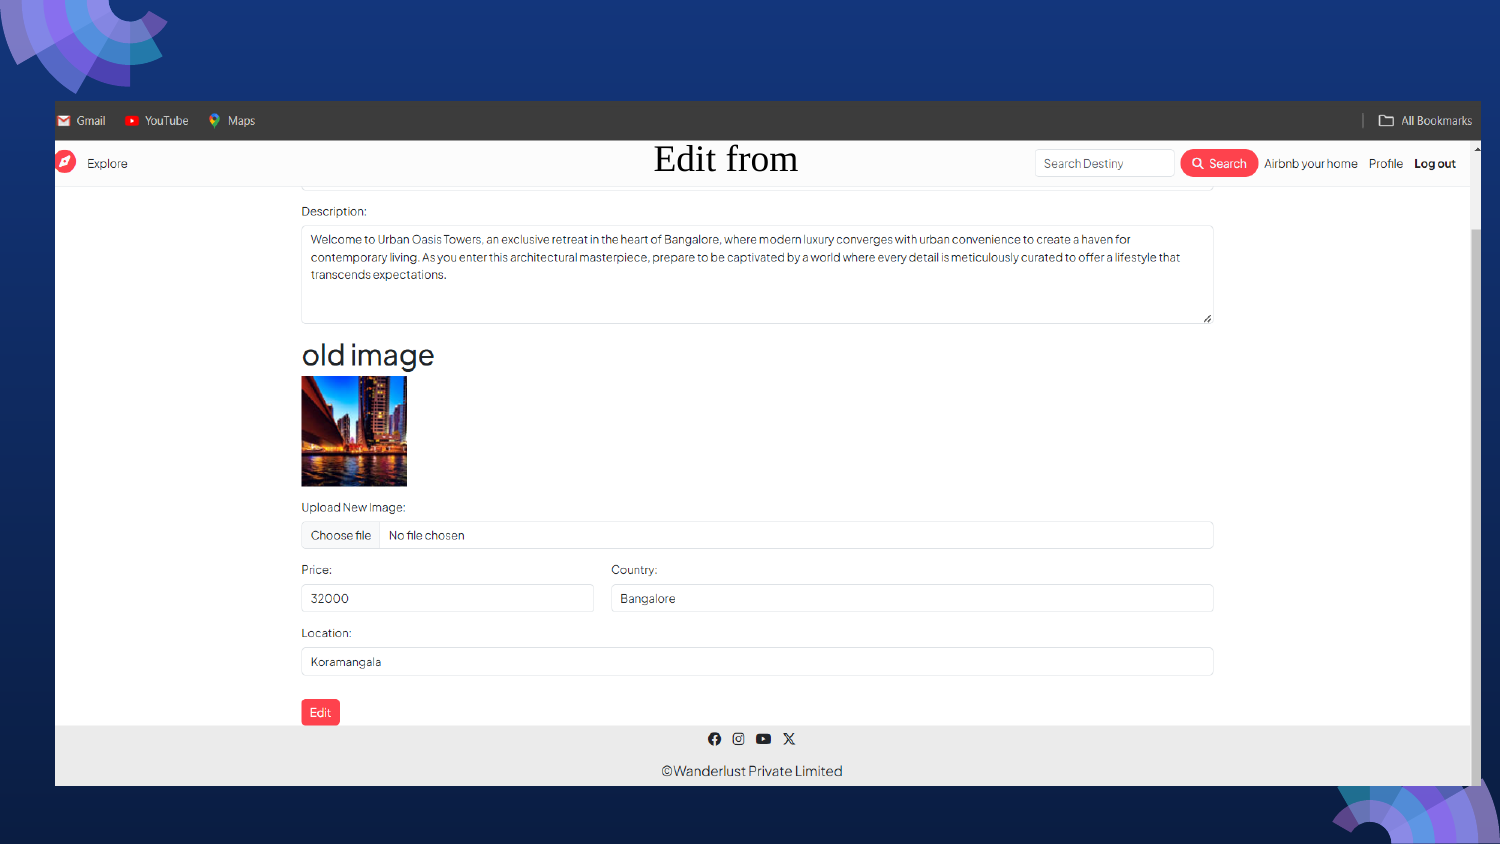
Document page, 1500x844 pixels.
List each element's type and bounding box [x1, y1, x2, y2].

picture [55, 100, 1481, 786]
text_box [1331, 749, 1500, 844]
text_box [0, 0, 168, 95]
